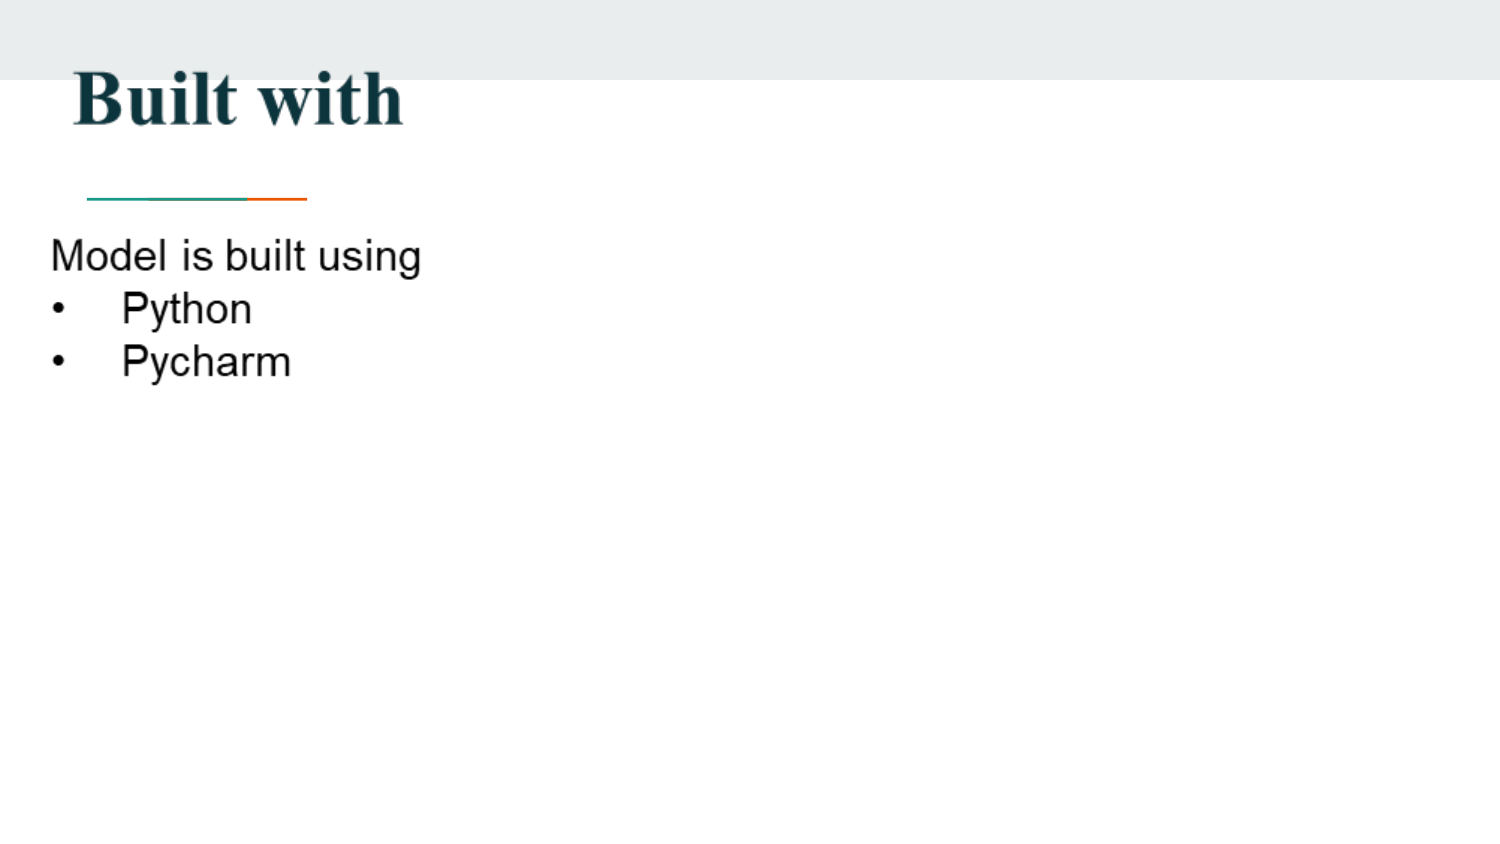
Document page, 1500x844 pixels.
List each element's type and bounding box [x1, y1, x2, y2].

picture [24, 215, 1476, 414]
picture [24, 24, 516, 191]
